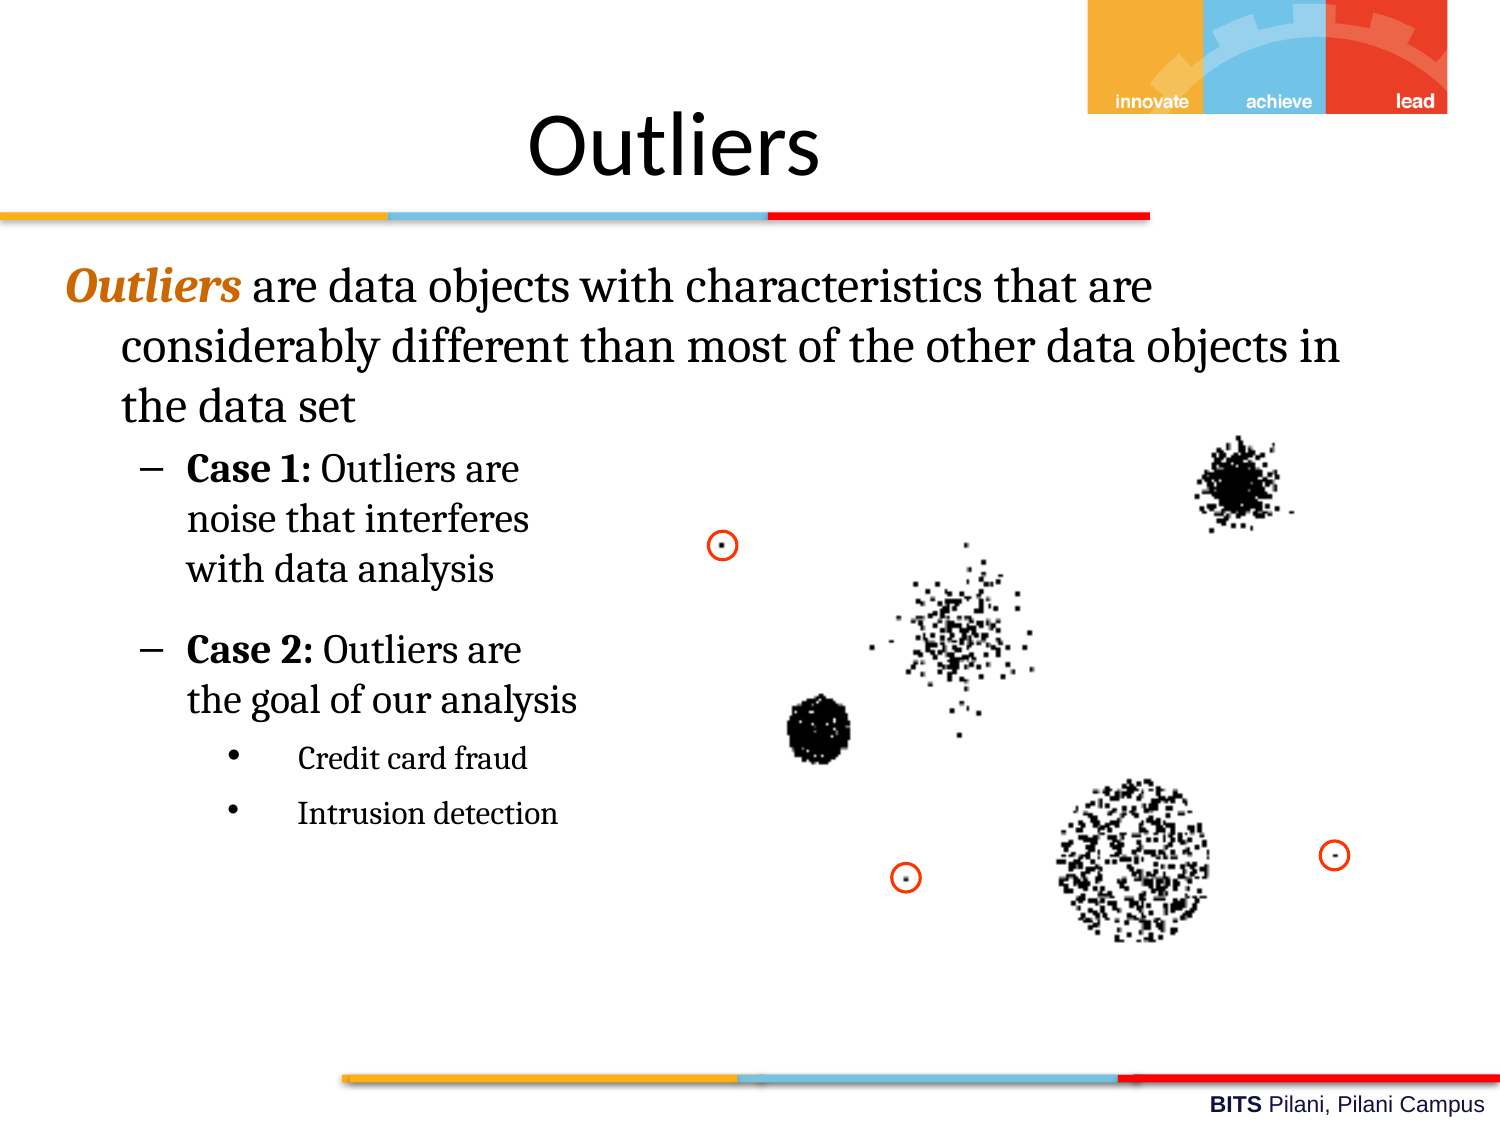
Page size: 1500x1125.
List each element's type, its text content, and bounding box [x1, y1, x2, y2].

title Outliers [0, 45, 1350, 233]
picture [1087, 0, 1448, 114]
list Outliers are data objects with characteristics that are considerably different than most of the other data objects in the data set Case 1: Outliers are noise that interferes with data analysis Case 2: Outliers are the goal of our analysis Credit card fraud Intrusion detection [50, 245, 1400, 988]
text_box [669, 356, 1370, 995]
